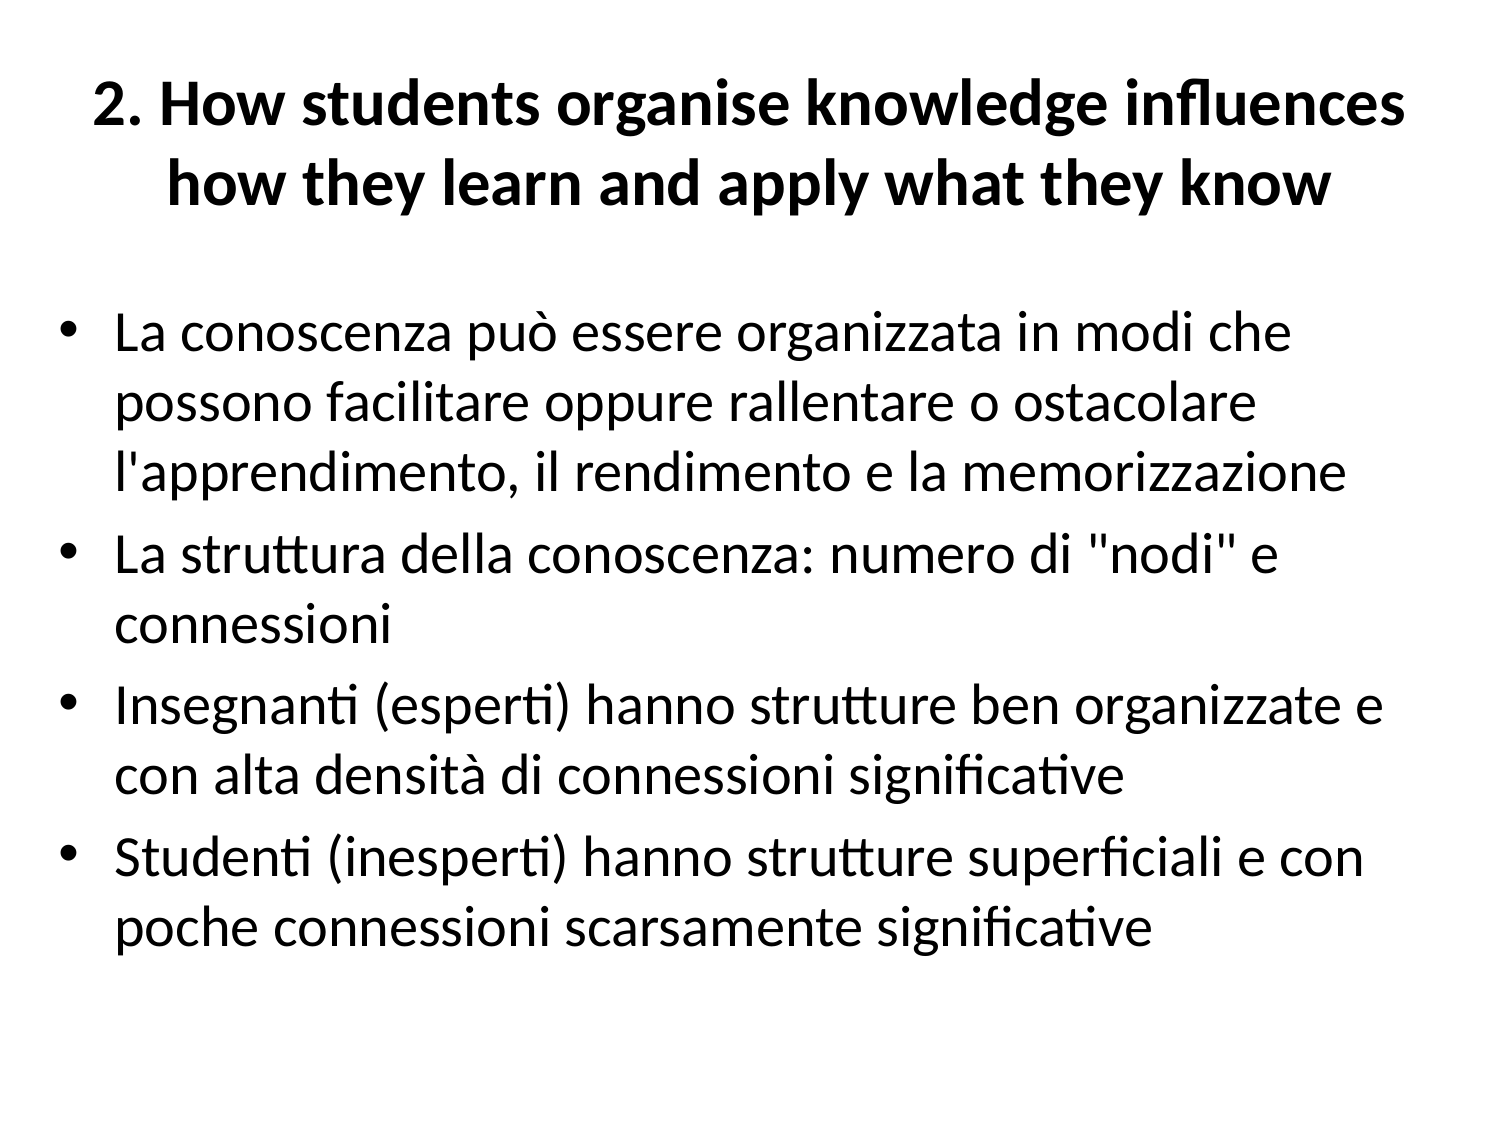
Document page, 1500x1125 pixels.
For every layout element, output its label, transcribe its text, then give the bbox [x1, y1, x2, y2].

title 2. How students organise knowledge influences how they learn and apply what they know [75, 45, 1425, 233]
list La conoscenza può essere organizzata in modi che possono facilitare oppure rallentare o ostacolare l'apprendimento, il rendimento e la memorizzazione La struttura della conoscenza: numero di "nodi" e connessioni Insegnanti (esperti) hanno strutture ben organizzate e con alta densità di connessioni significative Studenti (inesperti) hanno strutture superficiali e con poche connessioni scarsamente significative [43, 286, 1448, 1029]
